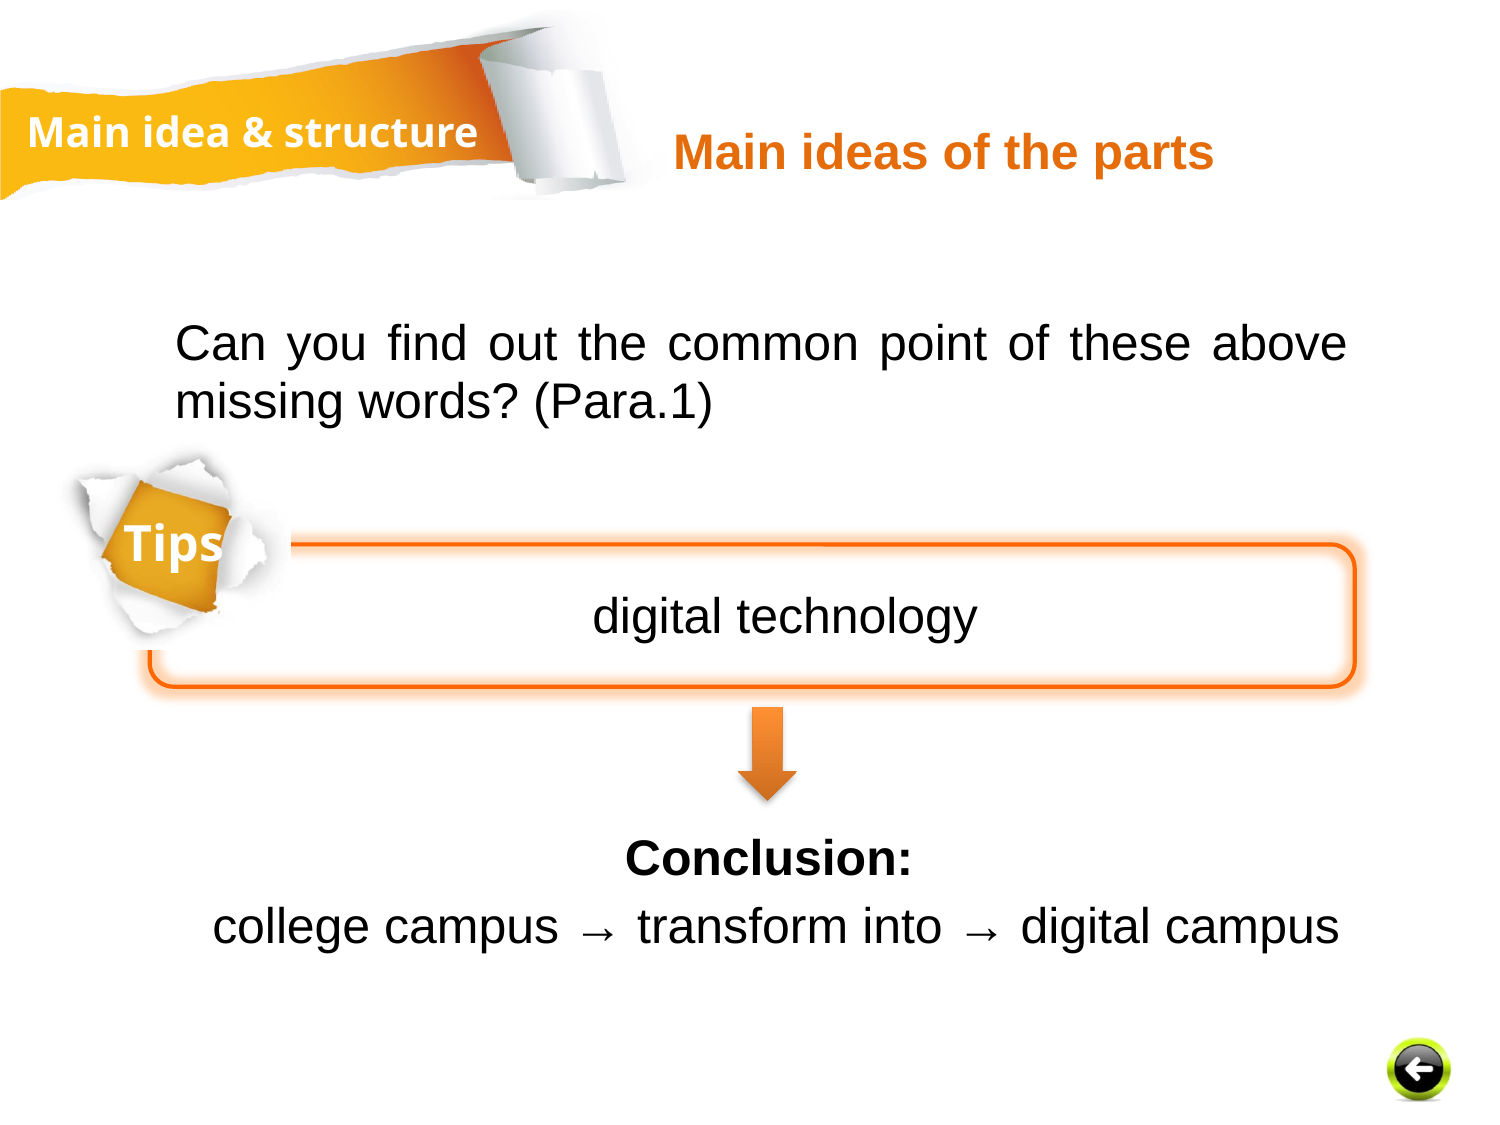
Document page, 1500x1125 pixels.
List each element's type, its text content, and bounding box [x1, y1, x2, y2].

text_box digital technology [515, 578, 1055, 652]
text_box Can you find out the common point of these above missing words? (Para.1) [160, 304, 1364, 437]
text_box [147, 542, 1357, 689]
text_box Conclusion: college campus → transform into → digital campus [197, 819, 1356, 962]
picture [1381, 1031, 1454, 1107]
picture [52, 425, 291, 651]
picture [0, 10, 668, 200]
text_box [738, 707, 797, 801]
text_box Main ideas of the parts [672, 111, 1313, 187]
